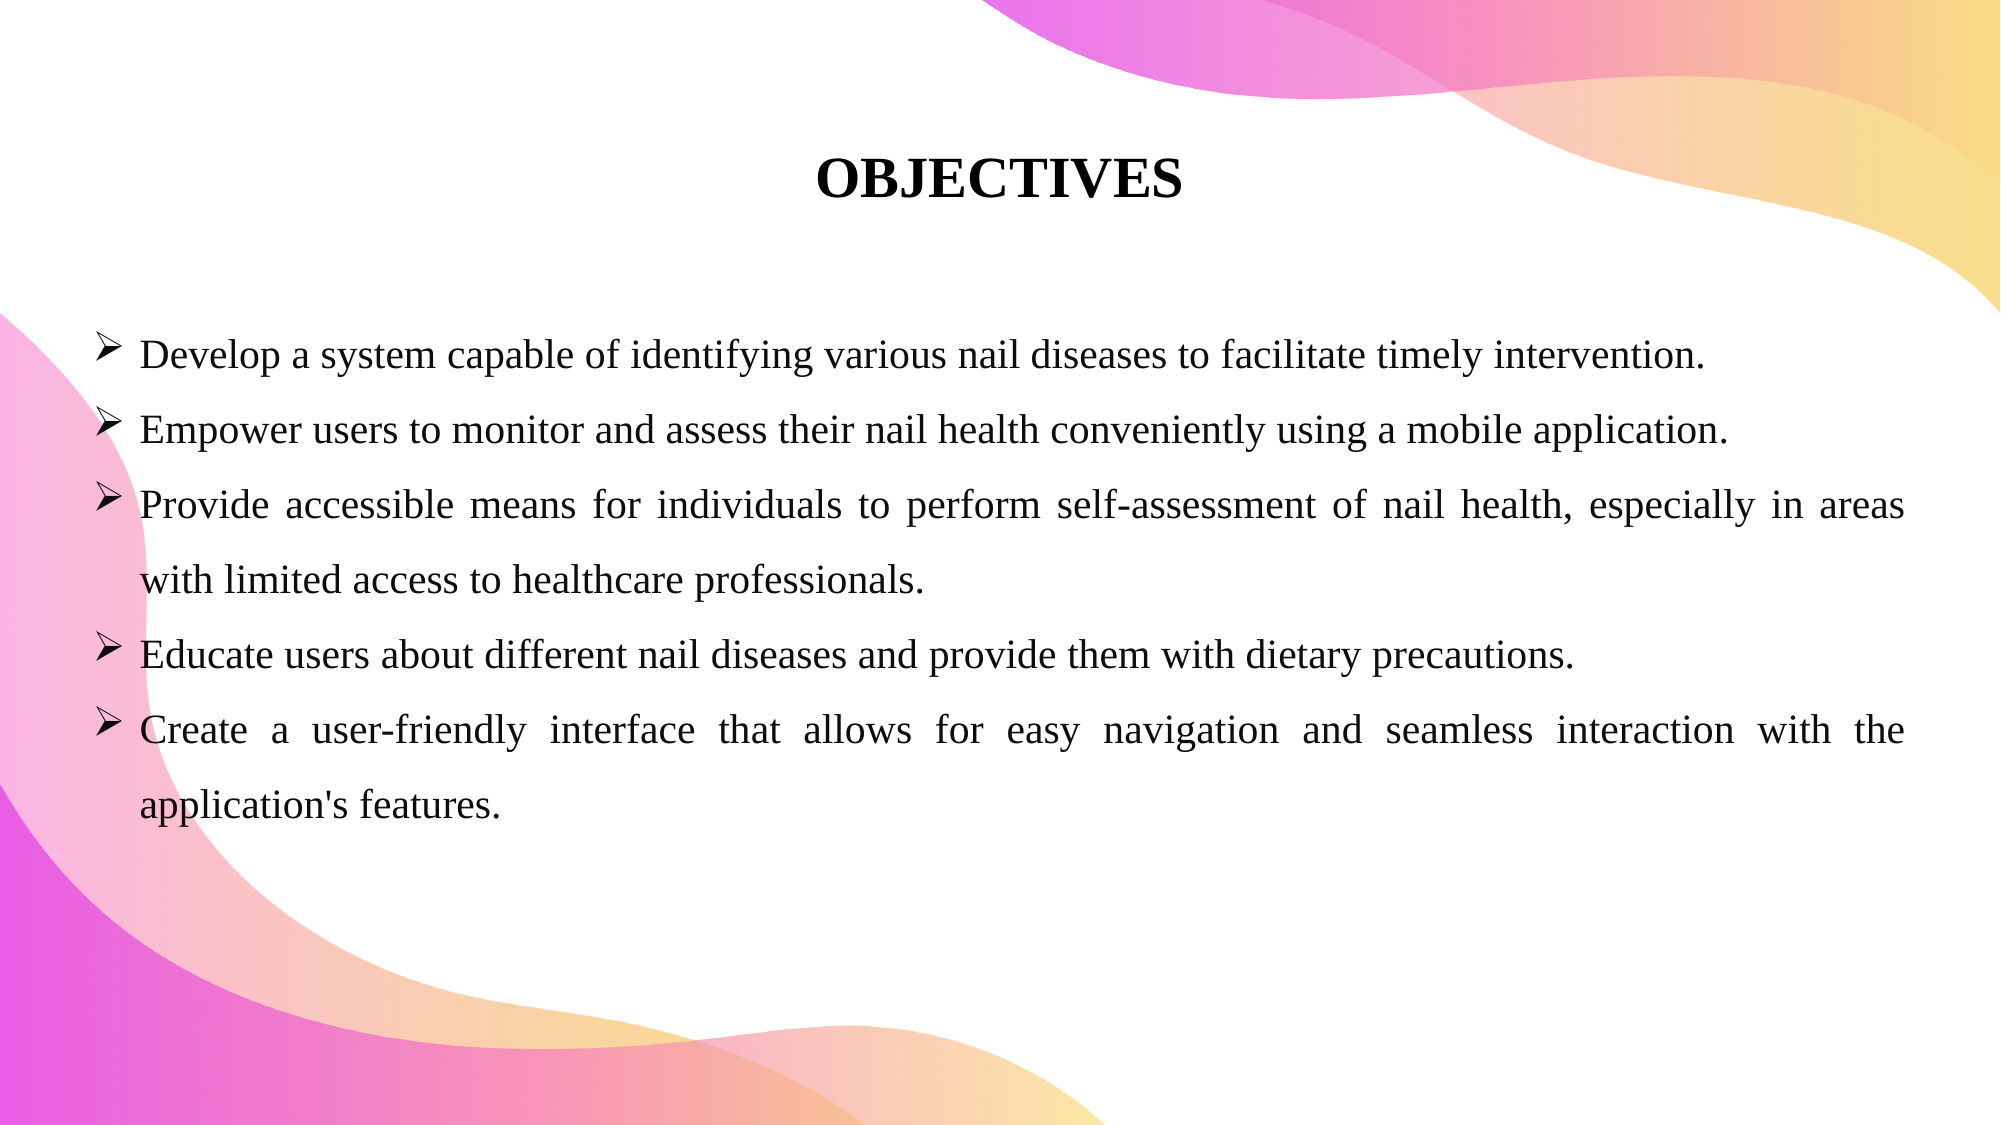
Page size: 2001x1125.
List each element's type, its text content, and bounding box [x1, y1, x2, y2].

text_box Develop a system capable of identifying various nail diseases to facilitate timely intervention. Empower users to monitor and assess their nail health conveniently using a mobile application. Provide accessible means for individuals to perform self-assessment of nail health, especially in areas with limited access to healthcare professionals. Educate users about different nail diseases and provide them with dietary precautions. Create a user-friendly interface that allows for easy navigation and seamless interaction with the application's features. [78, 294, 1922, 835]
picture [0, 0, 2001, 1125]
text_box OBJECTIVES [790, 132, 1210, 217]
